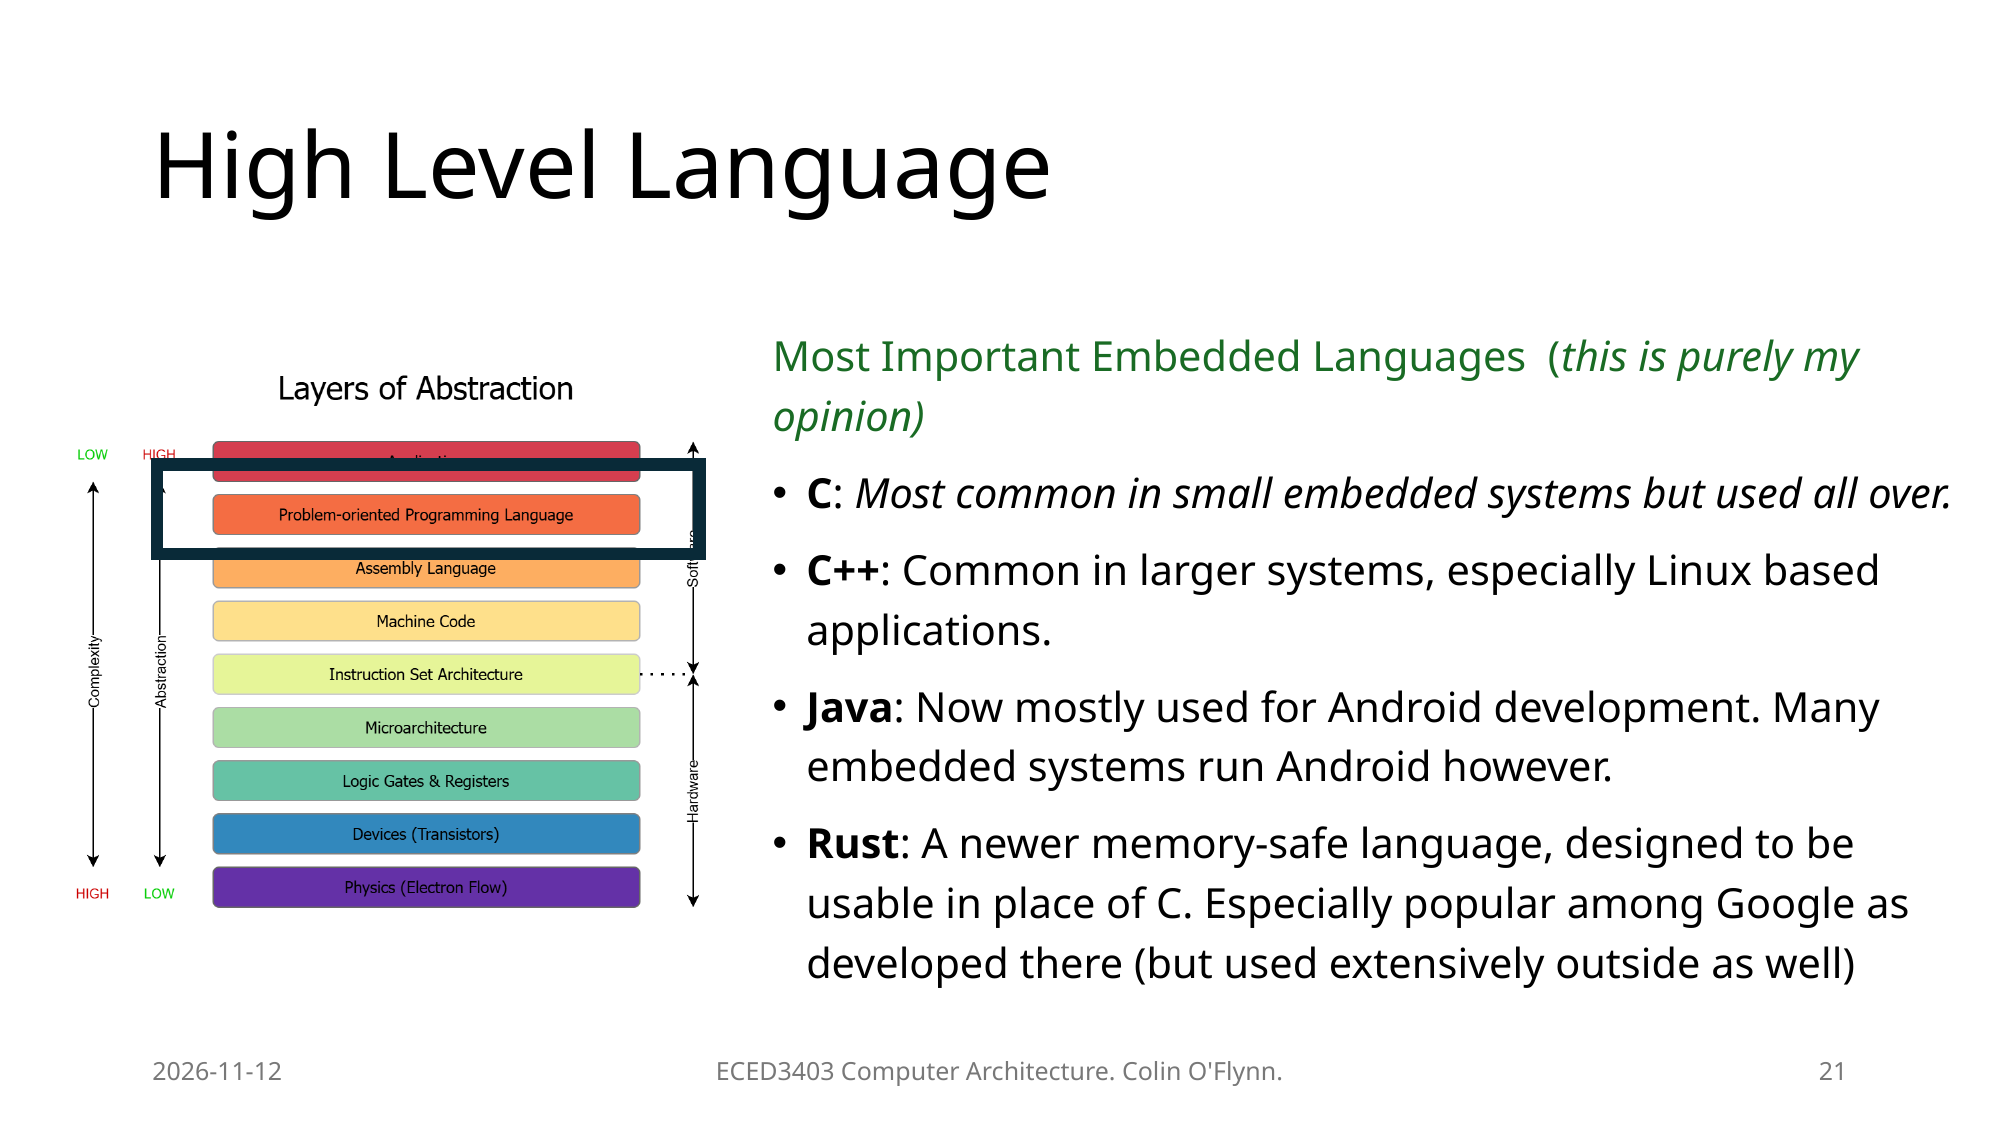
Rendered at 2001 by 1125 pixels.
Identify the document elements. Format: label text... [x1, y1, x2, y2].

footer ECED3403 Computer Architecture. Colin O'Flynn. [662, 1042, 1338, 1103]
list Most Important Embedded Languages (this is purely my opinion) C: Most common in small embedded systems but used all over. C++: Common in larger systems, especially Linux based applications. Java: Now mostly used for Android development. Many embedded systems run Android however. Rust: A newer memory-safe language, designed to be usable in place of C. Especially popular among Google as developed there (but used extensively outside as well) [757, 312, 1971, 1027]
picture [39, 333, 732, 947]
title High Level Language [137, 59, 1863, 278]
slide_number 21 [1412, 1042, 1863, 1103]
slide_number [137, 1042, 588, 1103]
